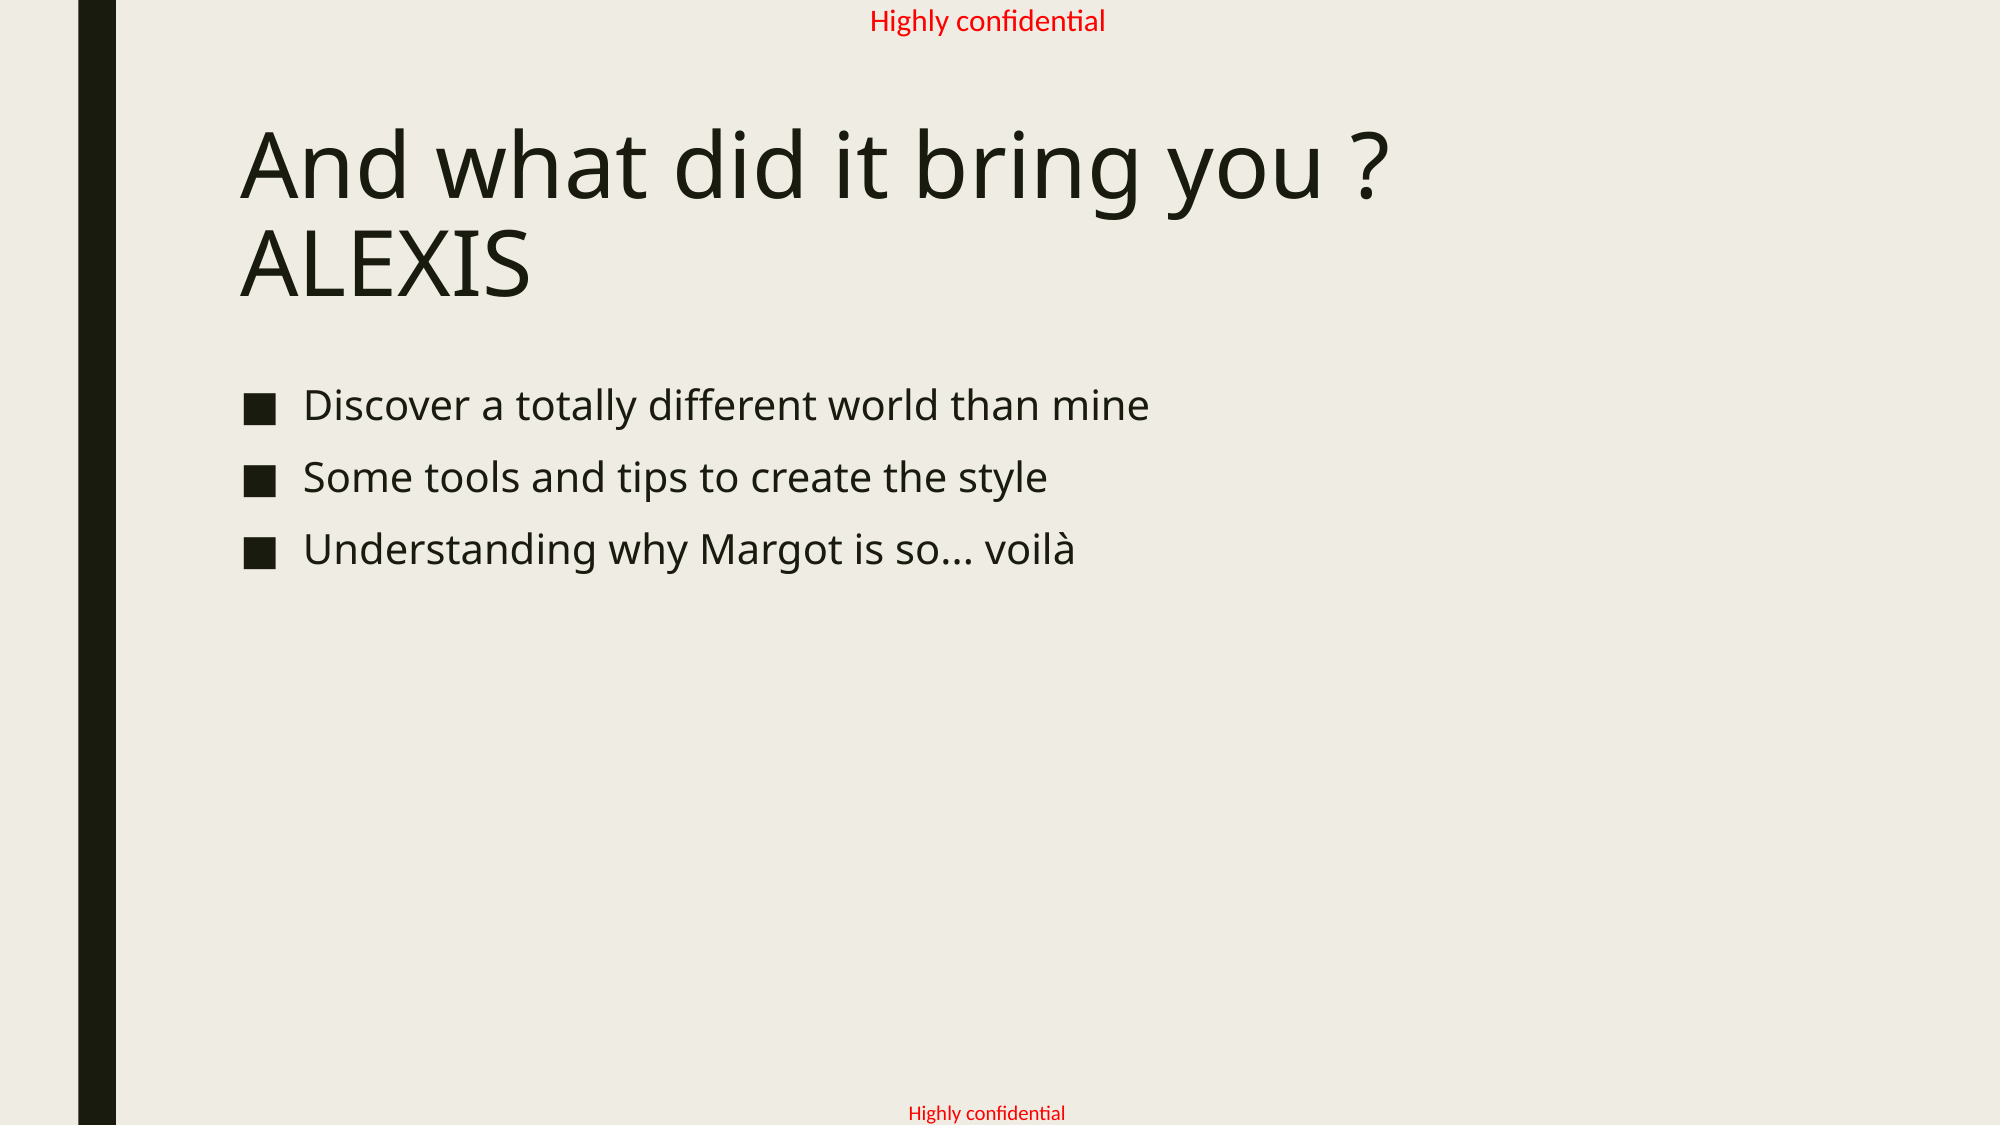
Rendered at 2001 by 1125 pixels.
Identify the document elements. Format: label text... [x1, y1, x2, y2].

list Discover a totally different world than mine Some tools and tips to create the style Understanding why Margot is so... voilà [225, 375, 1800, 963]
title And what did it bring you ? ALEXIS [225, 112, 1800, 357]
